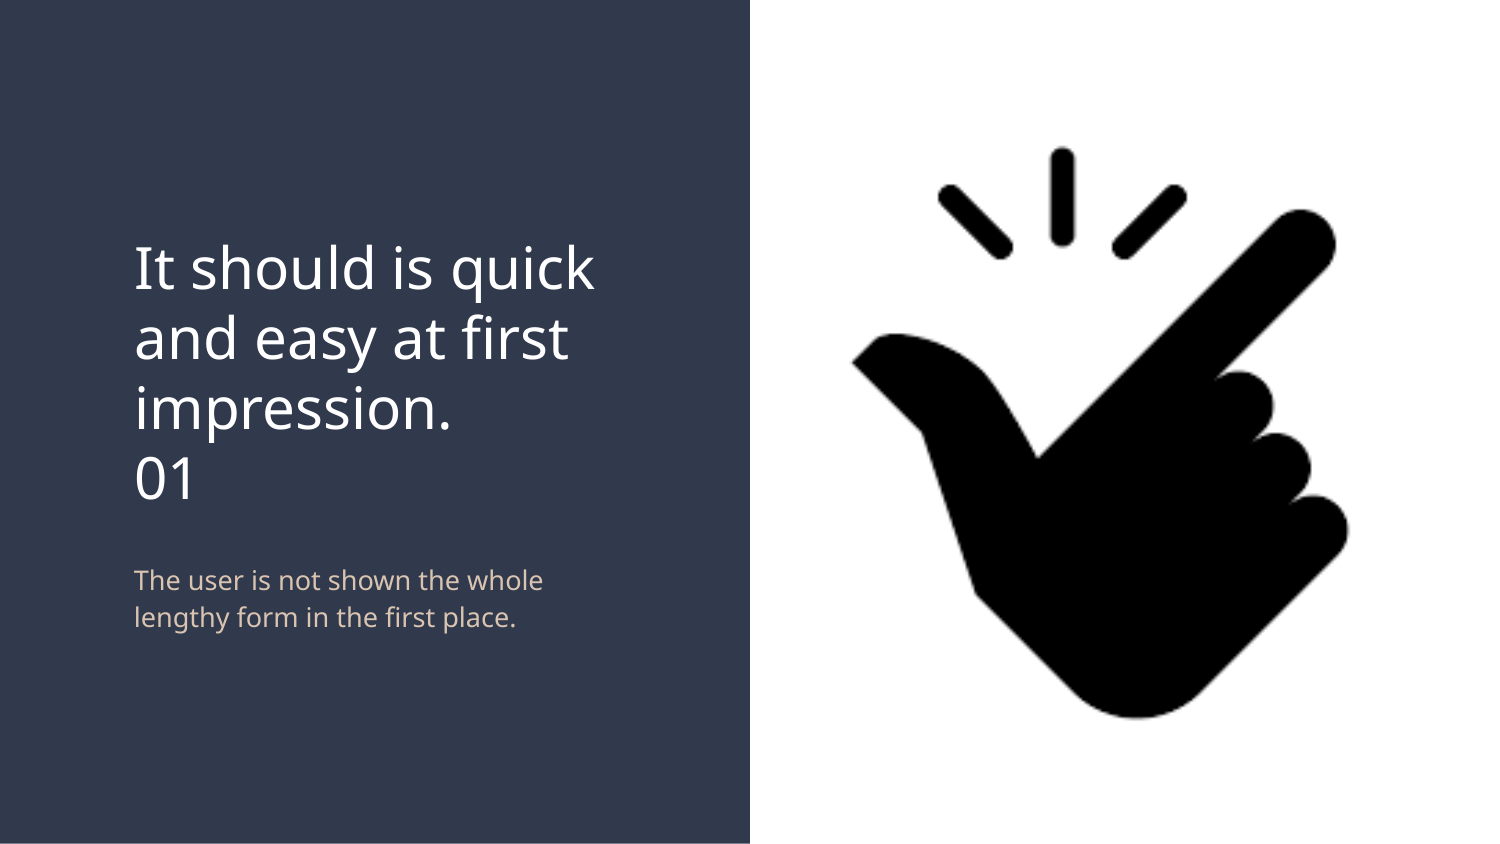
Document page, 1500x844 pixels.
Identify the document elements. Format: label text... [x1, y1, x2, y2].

subtitle The user is not shown the whole lengthy form in the first place. [118, 543, 661, 669]
list 1 [800, 82, 1449, 757]
title It should is quick and easy at first impression. 01 [119, 216, 662, 544]
picture [815, 136, 1436, 757]
